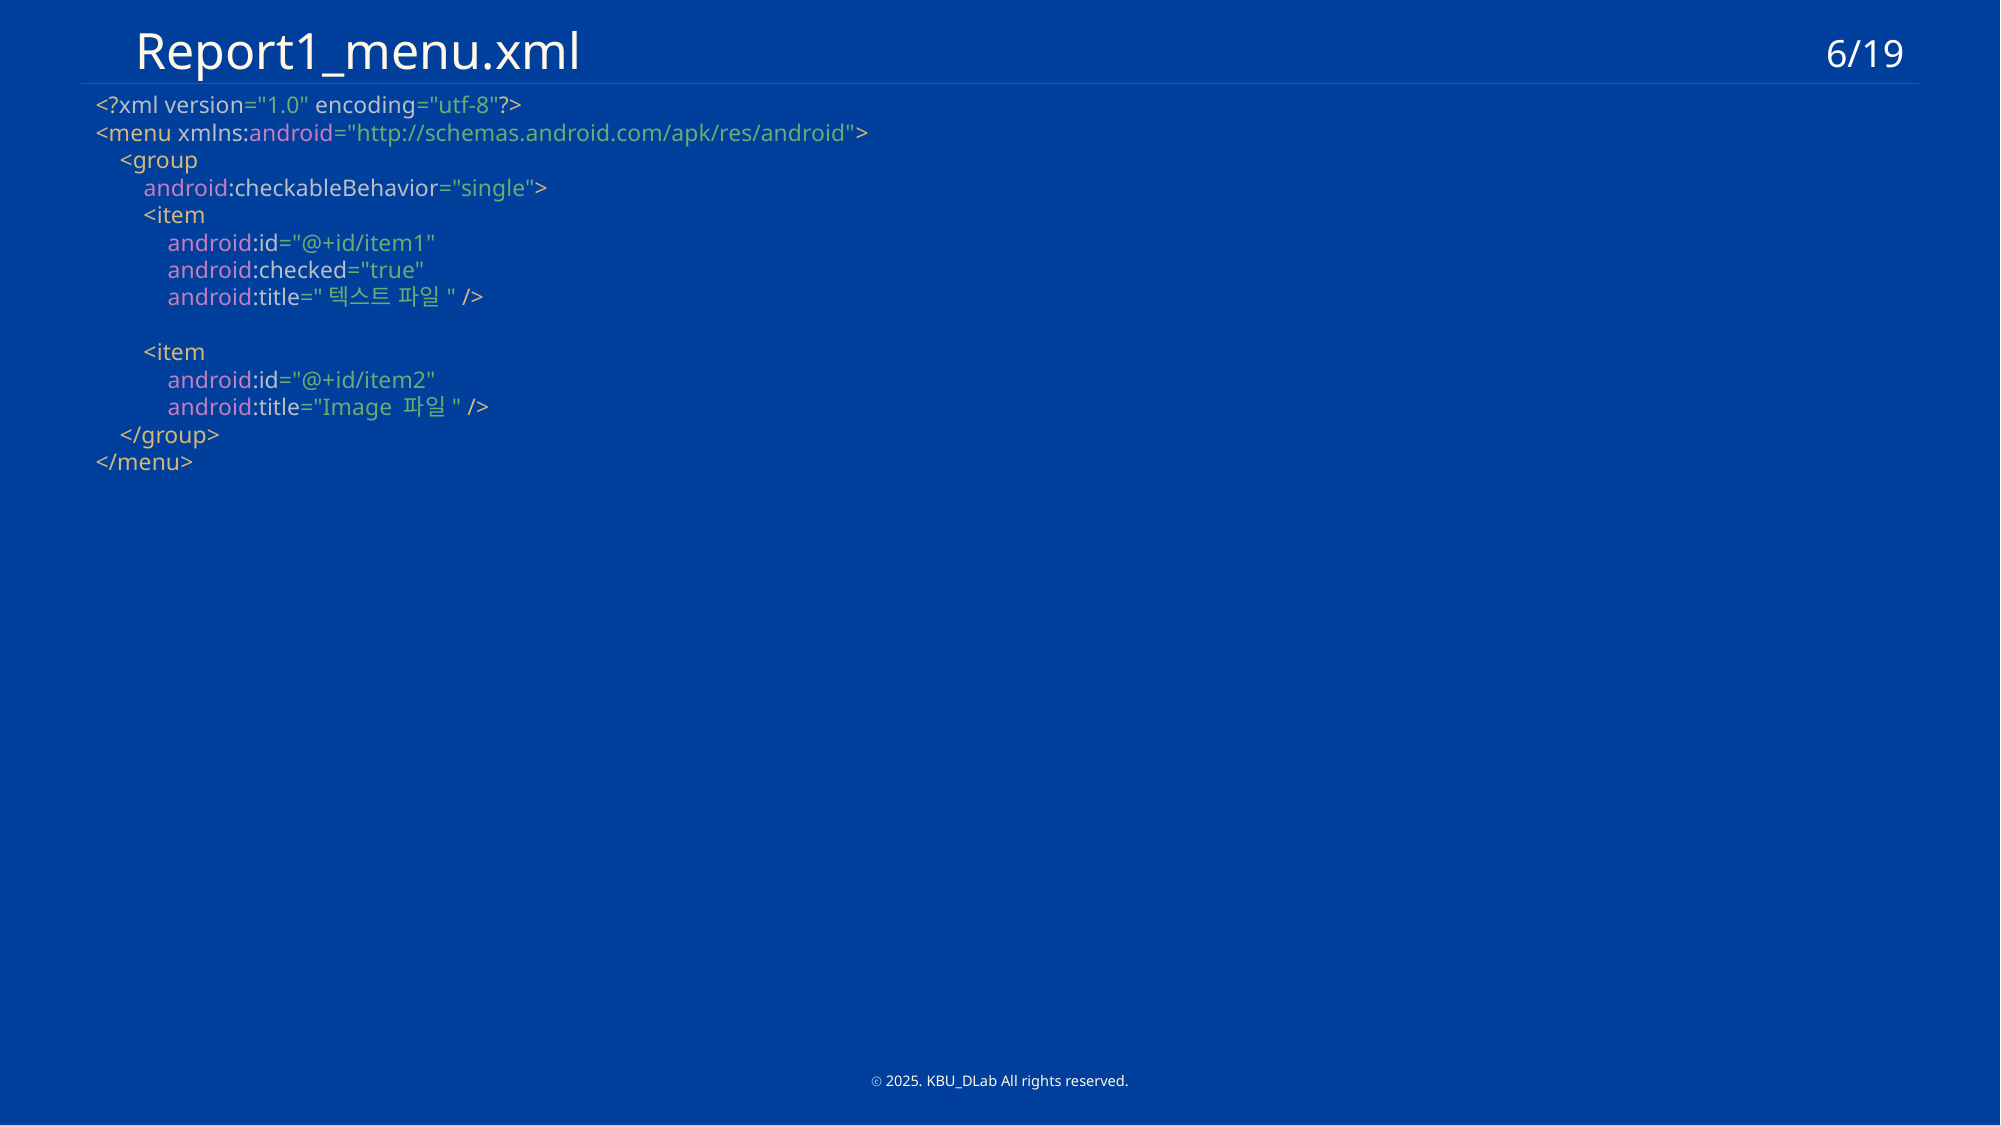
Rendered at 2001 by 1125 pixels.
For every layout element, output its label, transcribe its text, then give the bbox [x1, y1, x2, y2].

text_box 6/19 [1811, 22, 1920, 83]
text_box Report1_menu.xml [120, 0, 597, 83]
text_box <?xml version="1.0" encoding="utf-8"?> <menu xmlns:android="http://schemas.android.com/apk/res/android"> <group android:checkableBehavior="single"> <item android:id="@+id/item1" android:checked="true" android:title="텍스트 파일" /> <item android:id="@+id/item2" android:title="Image 파일" /> </group> </menu> [80, 84, 1000, 483]
